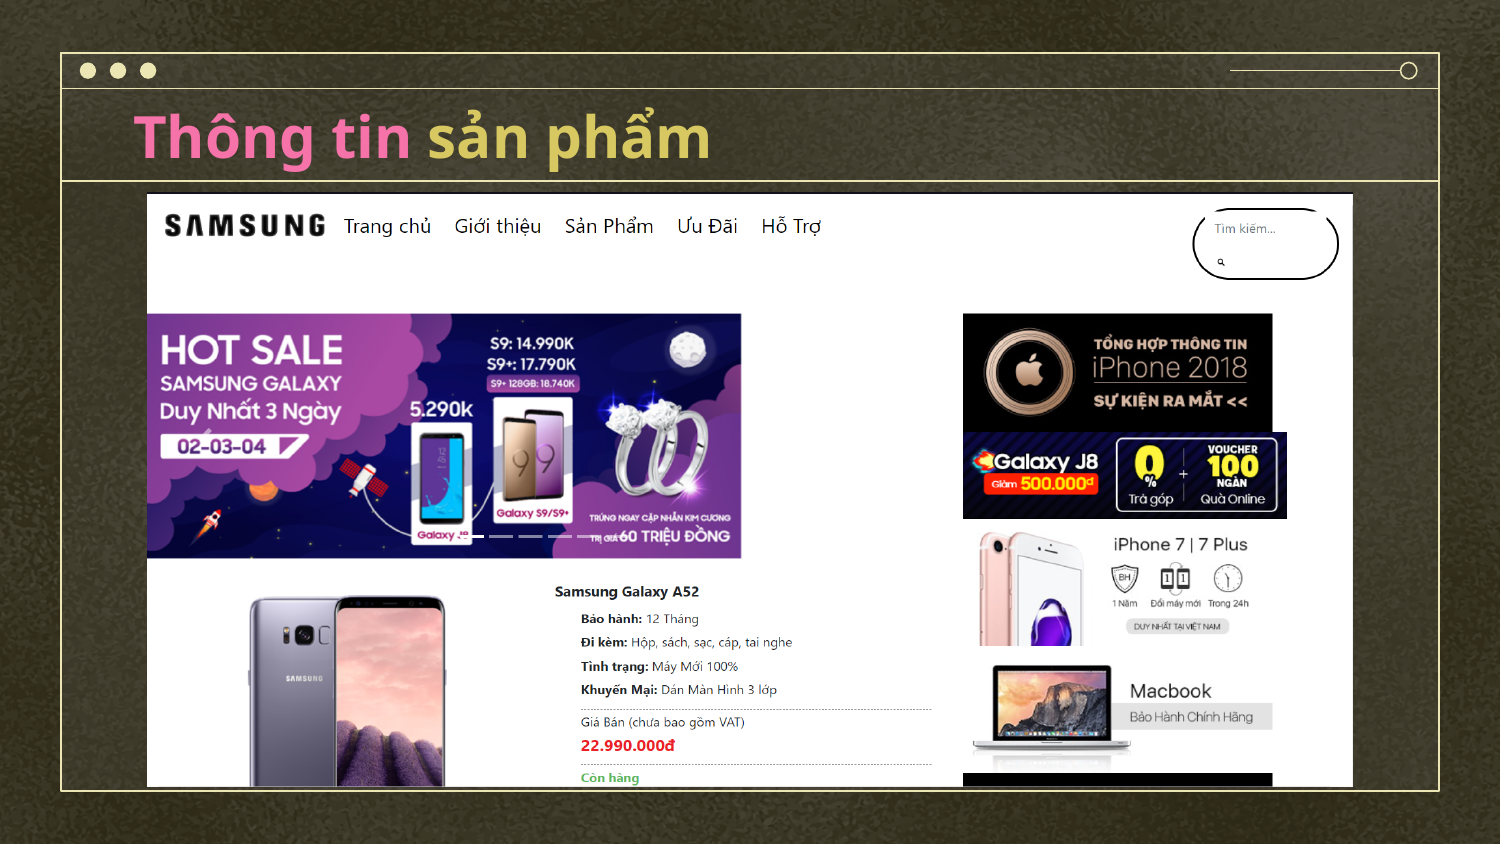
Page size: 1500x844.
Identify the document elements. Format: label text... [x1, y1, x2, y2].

picture [147, 192, 1353, 787]
title Thông tin sản phẩm [118, 88, 1382, 182]
